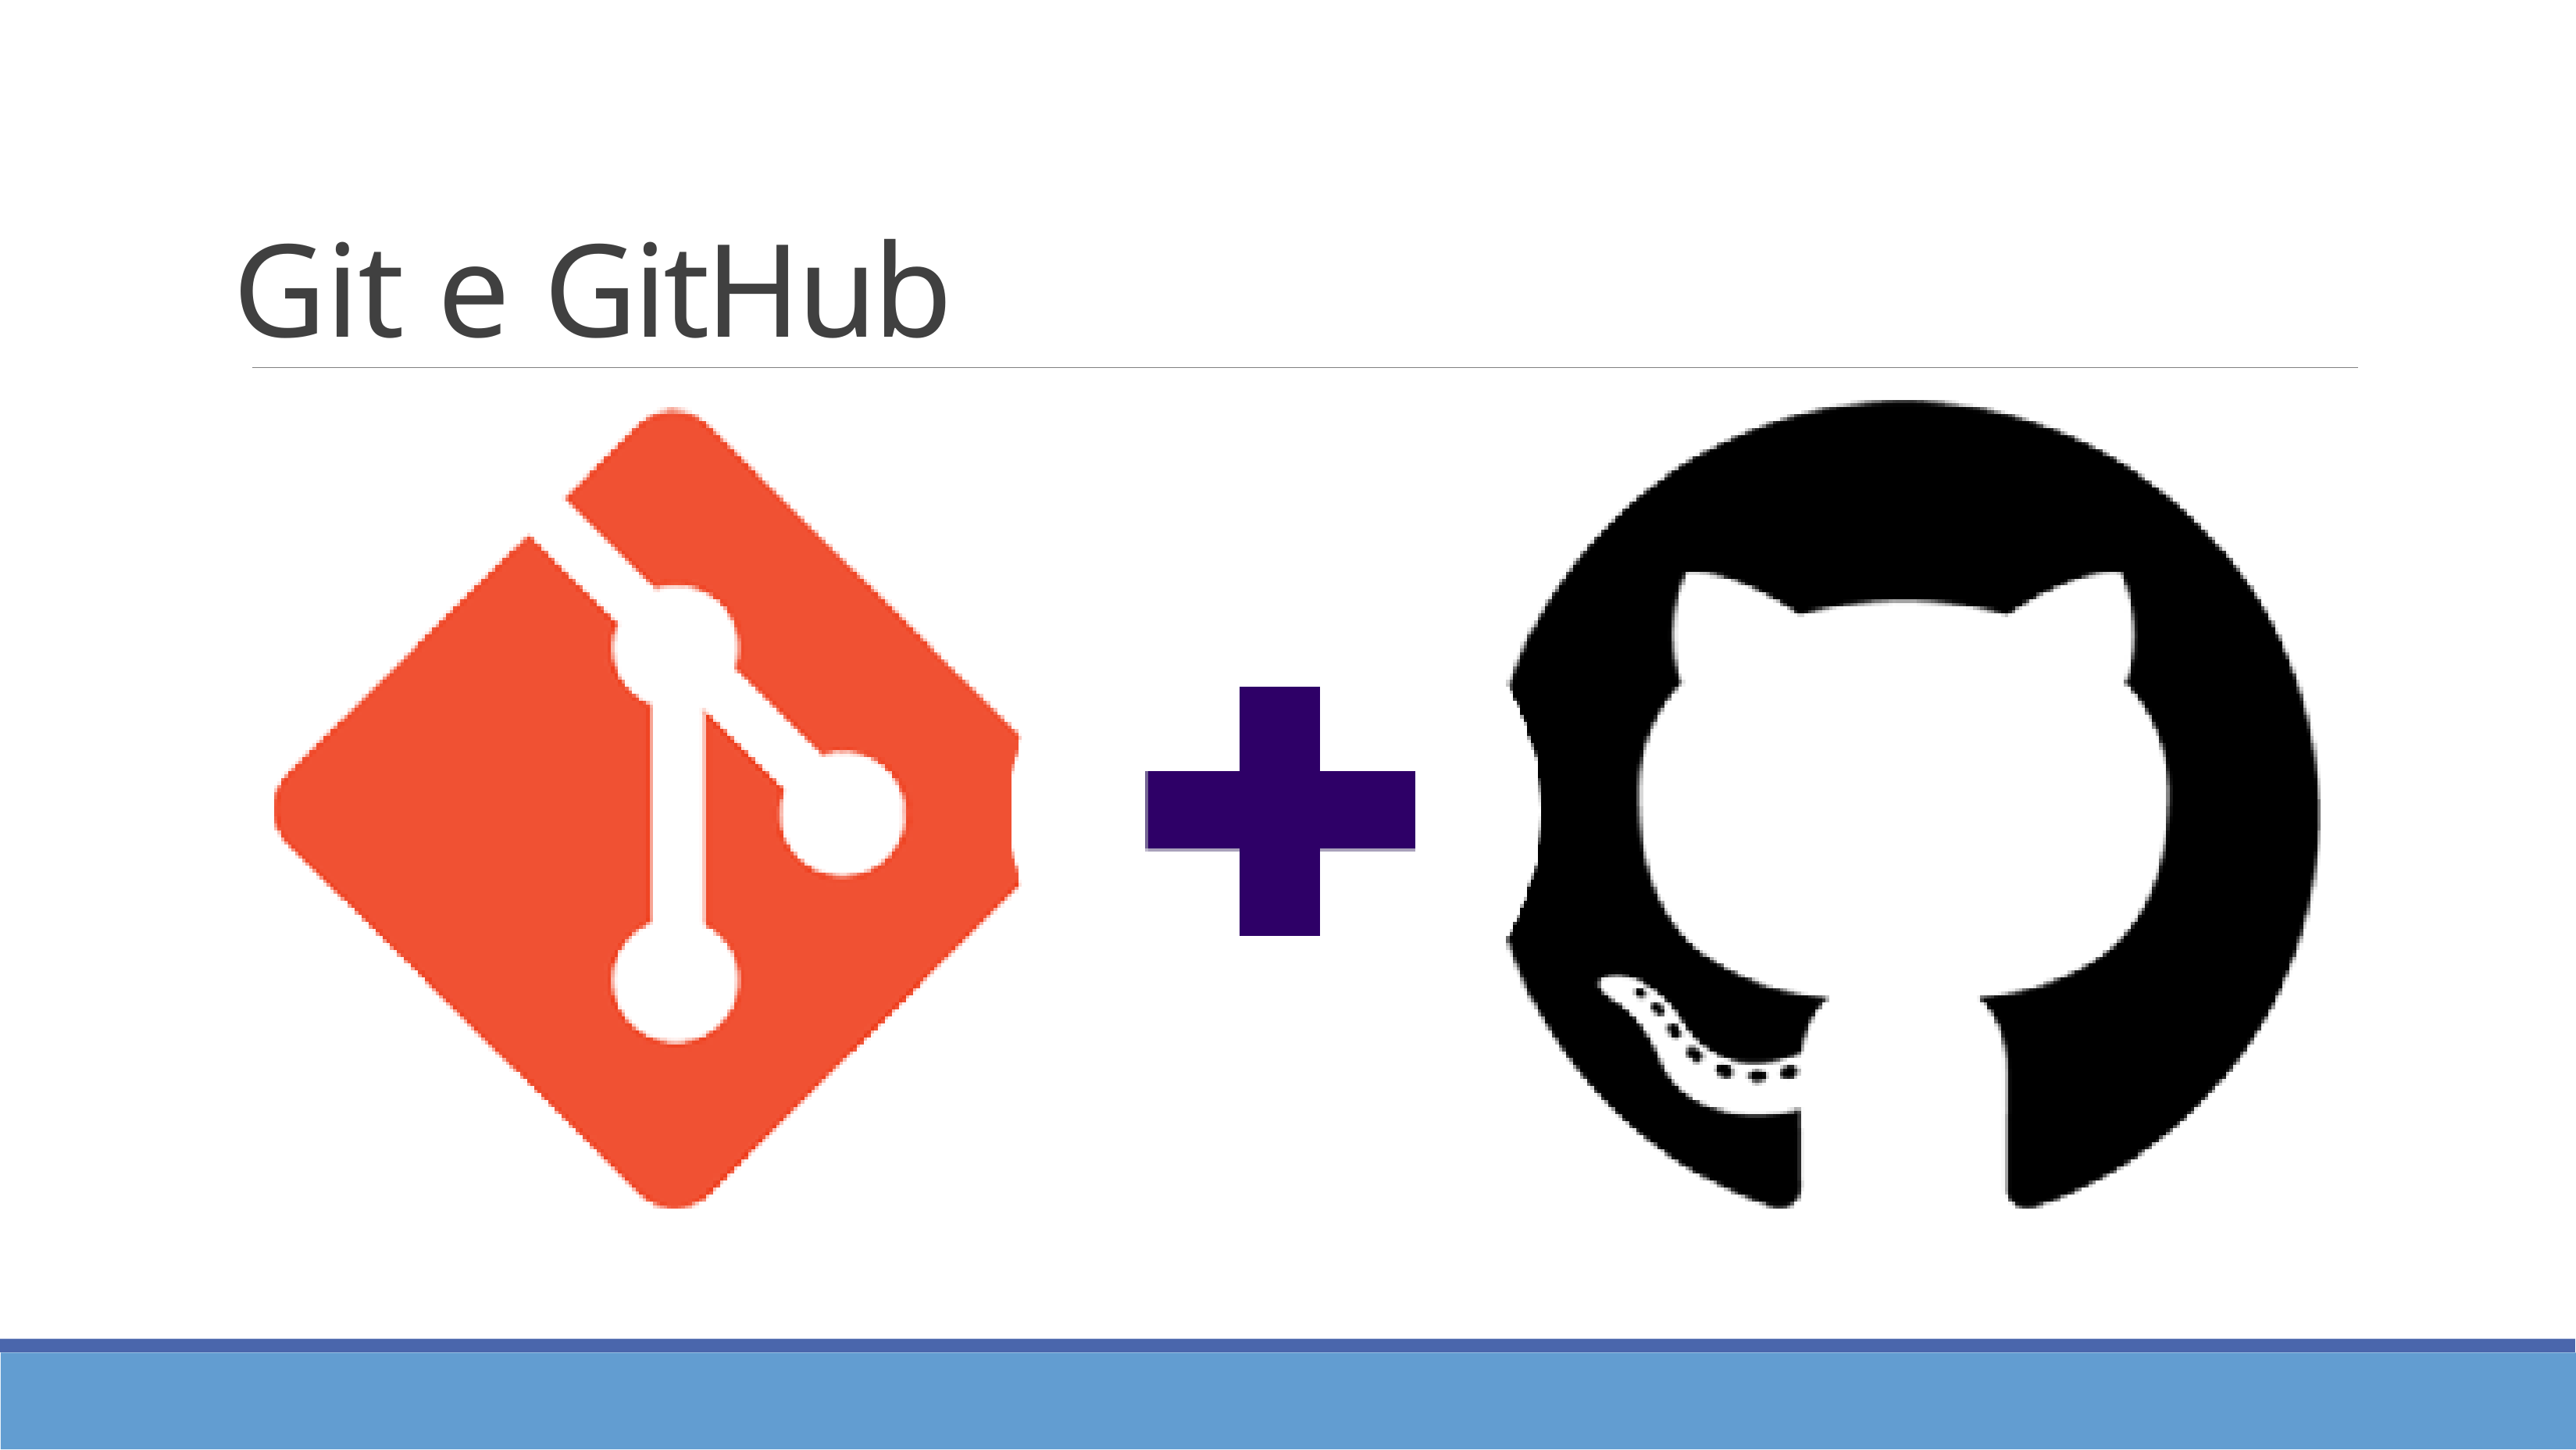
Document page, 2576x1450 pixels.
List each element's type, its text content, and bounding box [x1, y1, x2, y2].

title Git e GitHub [231, 60, 2357, 367]
picture [257, 389, 2332, 1241]
